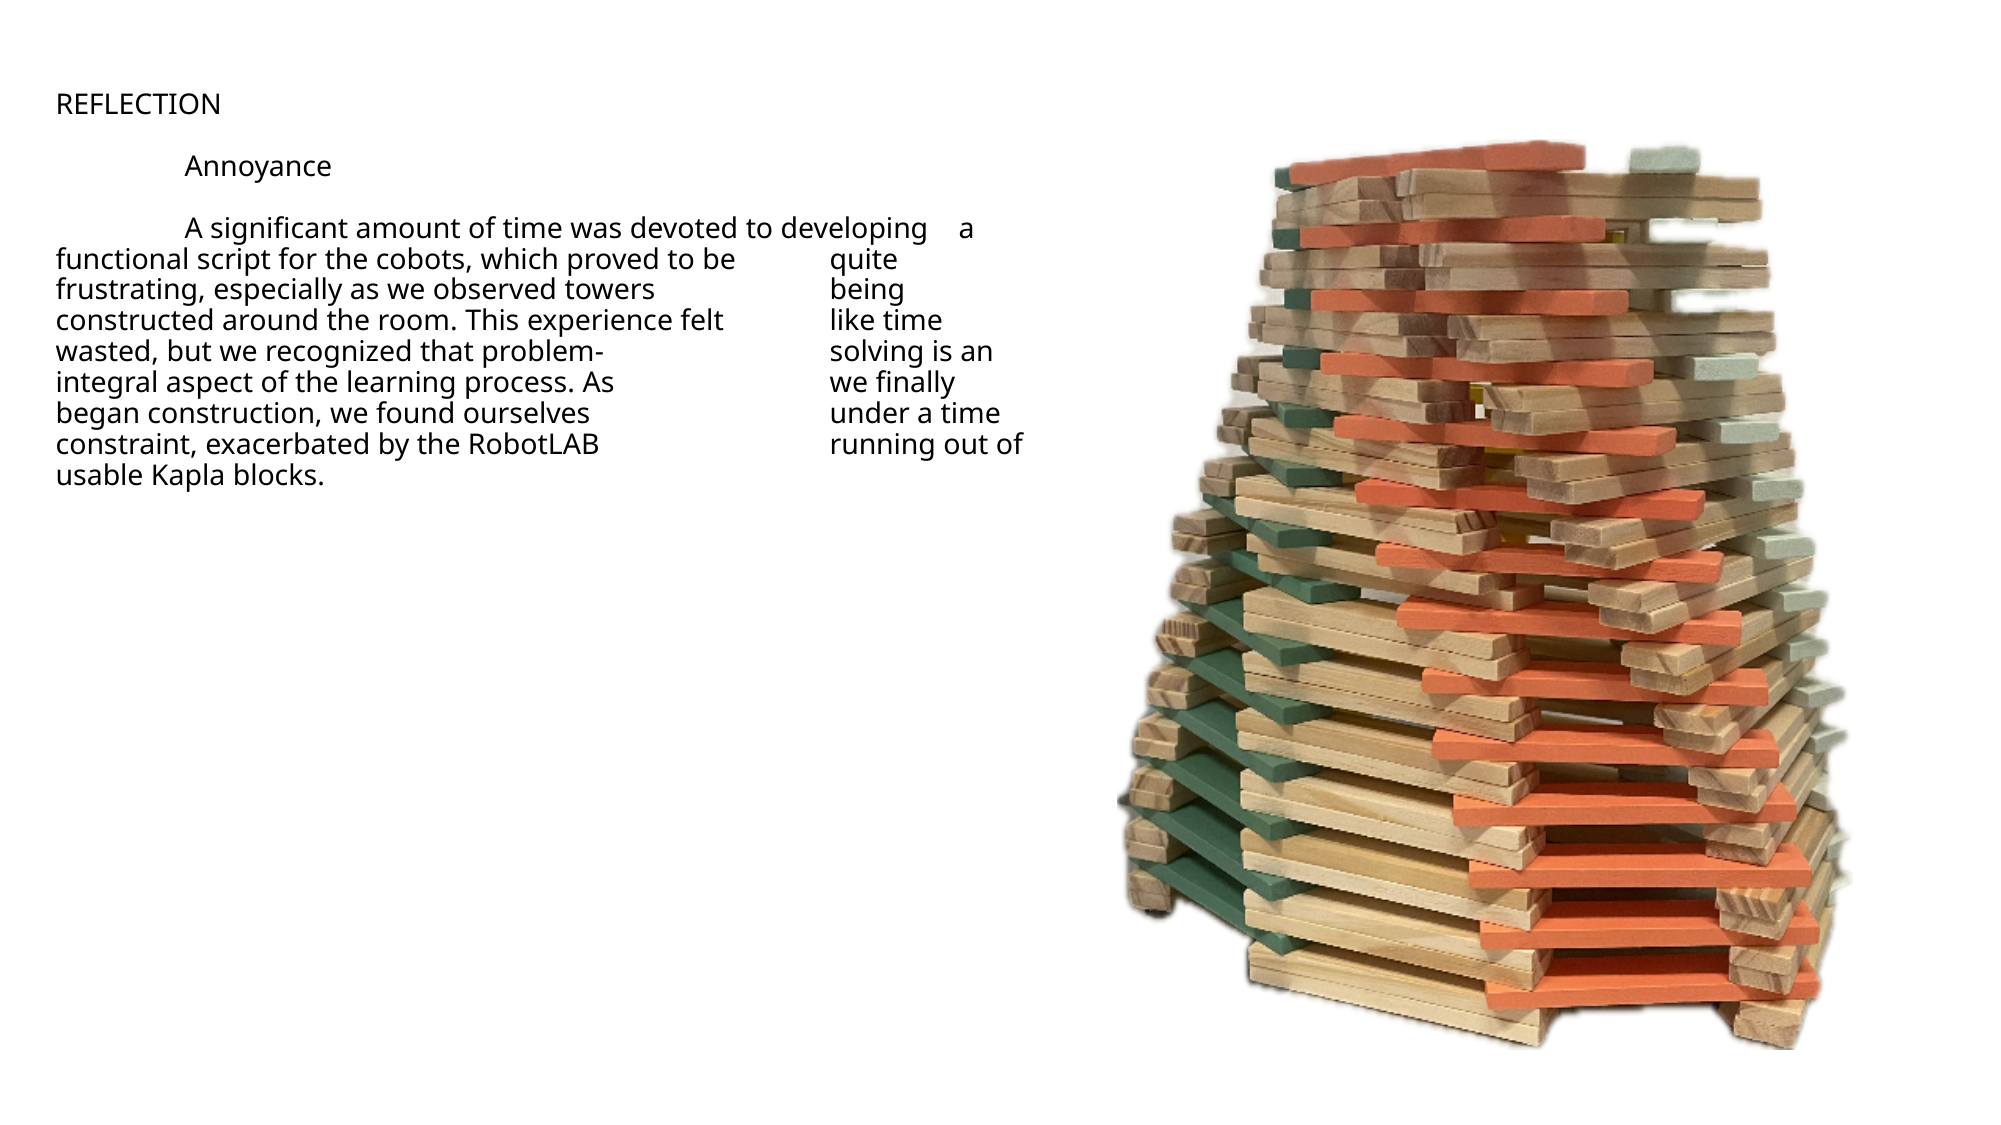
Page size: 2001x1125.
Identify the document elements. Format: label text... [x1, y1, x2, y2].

picture [1117, 139, 1853, 1050]
title REFLECTION Annoyance A significant amount of time was devoted to developing a functional script for the cobots, which proved to be quite frustrating, especially as we observed towers being constructed around the room. This experience felt like time wasted, but we recognized that problem- solving is an integral aspect of the learning process. As we finally began construction, we found ourselves under a time constraint, exacerbated by the RobotLAB running out of usable Kapla blocks. [40, 82, 1055, 562]
